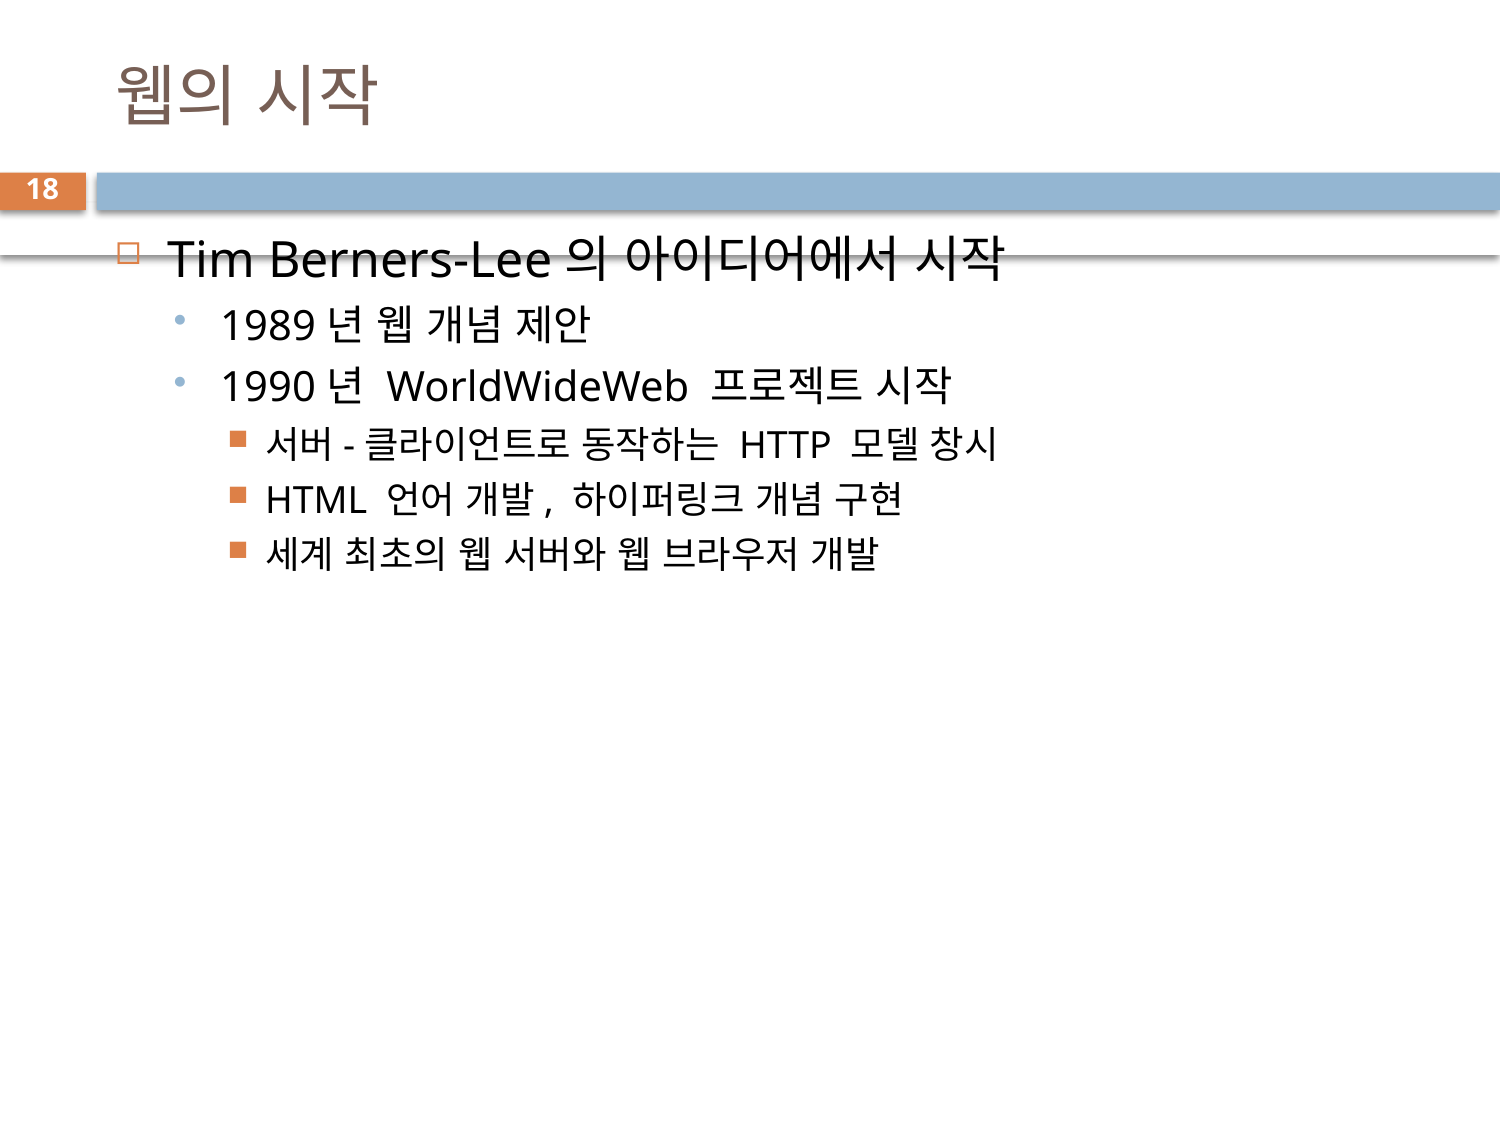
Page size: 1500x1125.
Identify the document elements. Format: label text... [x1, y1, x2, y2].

title 웹의 시작 [100, 37, 1438, 149]
list Tim Berners-Lee의 아이디어에서 시작 1989년 웹 개념 제안 1990년 WorldWideWeb 프로젝트 시작 서버-클라이언트로 동작하는 HTTP 모델 창시 HTML 언어 개발, 하이퍼링크 개념 구현 세계 최초의 웹 서버와 웹 브라우저 개발 [100, 219, 1438, 1047]
slide_number 18 [0, 170, 87, 211]
